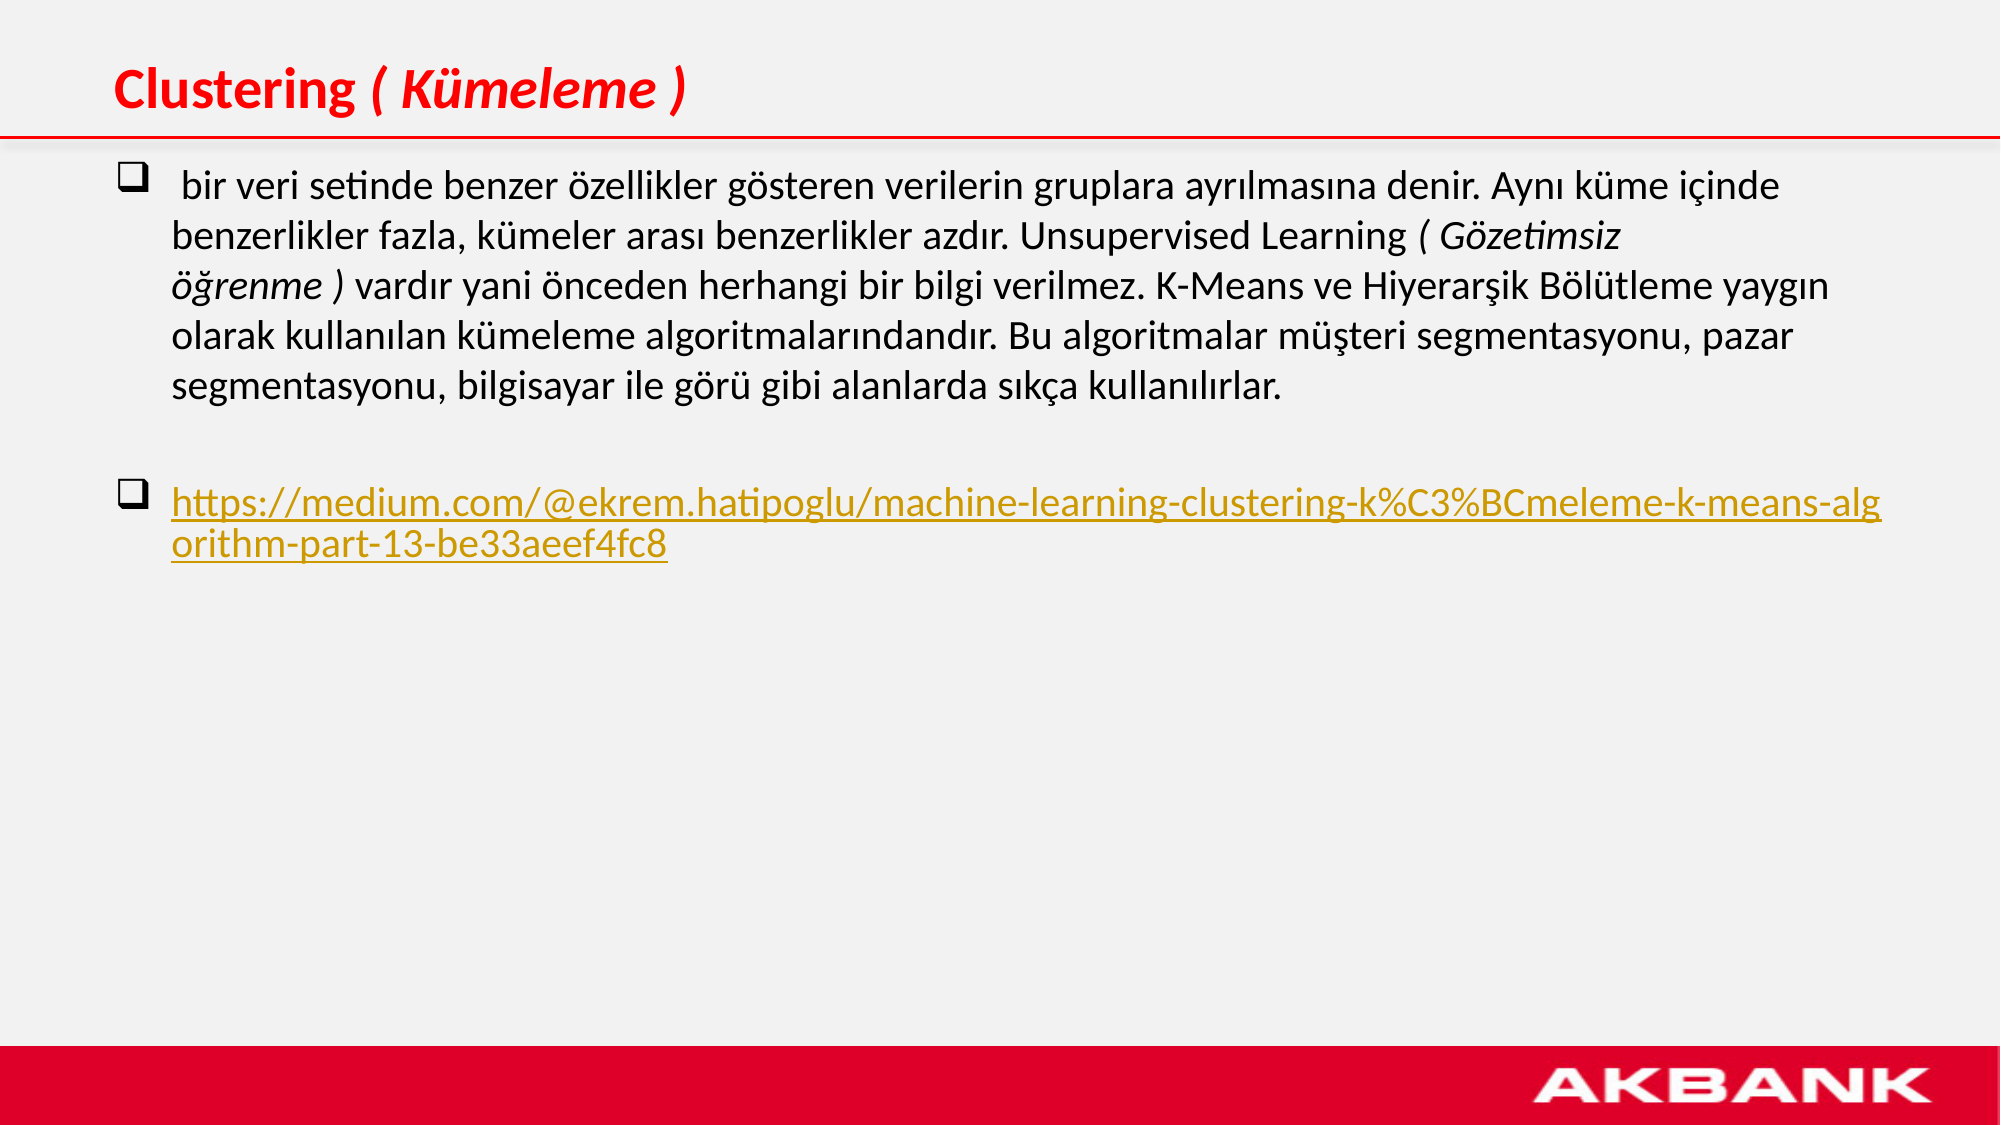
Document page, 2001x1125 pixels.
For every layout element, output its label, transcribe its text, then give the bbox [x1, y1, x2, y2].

picture [0, 1046, 2000, 1125]
list bir veri setinde benzer özellikler gösteren verilerin gruplara ayrılmasına denir. Aynı küme içinde benzerlikler fazla, kümeler arası benzerlikler azdır. Unsupervised Learning ( Gözetimsiz öğrenme ) vardır yani önceden herhangi bir bilgi verilmez. K-Means ve Hiyerarşik Bölütleme yaygın olarak kullanılan kümeleme algoritmalarındandır. Bu algoritmalar müşteri segmentasyonu, pazar segmentasyonu, bilgisayar ile görü gibi alanlarda sıkça kullanılırlar. https://medium.com/@ekrem.hatipoglu/machine-learning-clustering-k%C3%BCmeleme-k-means-algorithm-part-13-be33aeef4fc8 [99, 149, 1901, 1006]
title Clustering ( Kümeleme ) [99, 44, 1901, 126]
